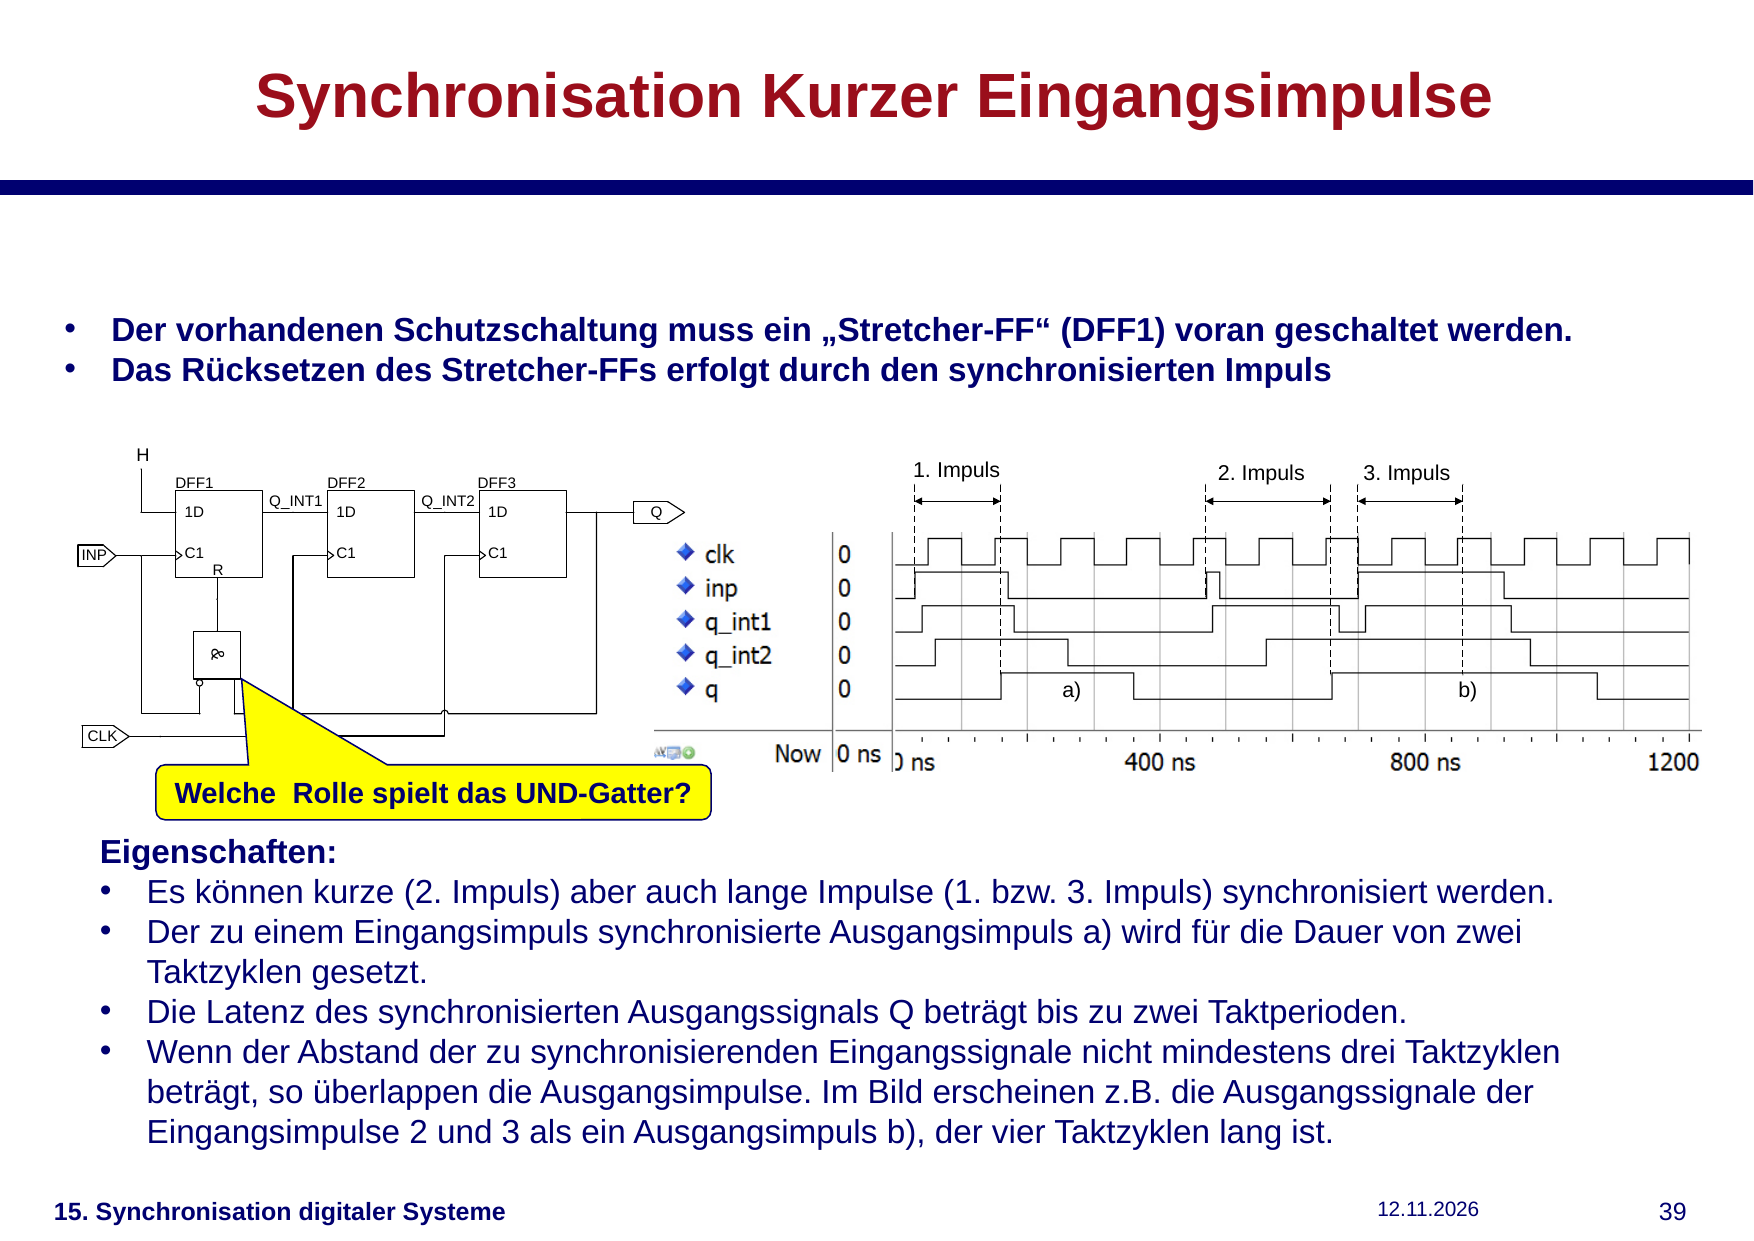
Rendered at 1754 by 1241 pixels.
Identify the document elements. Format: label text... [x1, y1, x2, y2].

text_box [69, 442, 688, 751]
text_box Eigenschaften: Es können kurze (2. Impuls) aber auch lange Impulse (1. bzw. 3. Impuls) synchronisiert werden. Der zu einem Eingangsimpuls synchronisierte Ausgangsimpuls a) wird für die Dauer von zwei Taktzyklen gesetzt. Die Latenz des synchronisierten Ausgangssignals Q beträgt bis zu zwei Taktperioden. Wenn der Abstand der zu synchronisierenden Eingangssignale nicht mindestens drei Taktzyklen beträgt, so überlappen die Ausgangsimpulse. Im Bild erscheinen z.B. die Ausgangssignale der Eingangsimpulse 2 und 3 als ein Ausgangsimpuls b), der vier Taktzyklen lang ist. [85, 823, 1668, 1158]
text_box Der vorhandenen Schutzschaltung muss ein „Stretcher-FF“ (DFF1) voran geschaltet werden. Das Rücksetzen des Stretcher-FFs erfolgt durch den synchronisierten Impuls [49, 300, 1633, 396]
slide_number 38 [1632, 1187, 1704, 1241]
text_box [651, 454, 1704, 775]
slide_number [1360, 1187, 1608, 1241]
text_box Welche Rolle spielt das UND-Gatter? [155, 759, 712, 820]
footer 15. Synchronisation digitaler Systeme [37, 1187, 535, 1241]
title Synchronisation Kurzer Eingangsimpulse [37, 41, 1713, 144]
